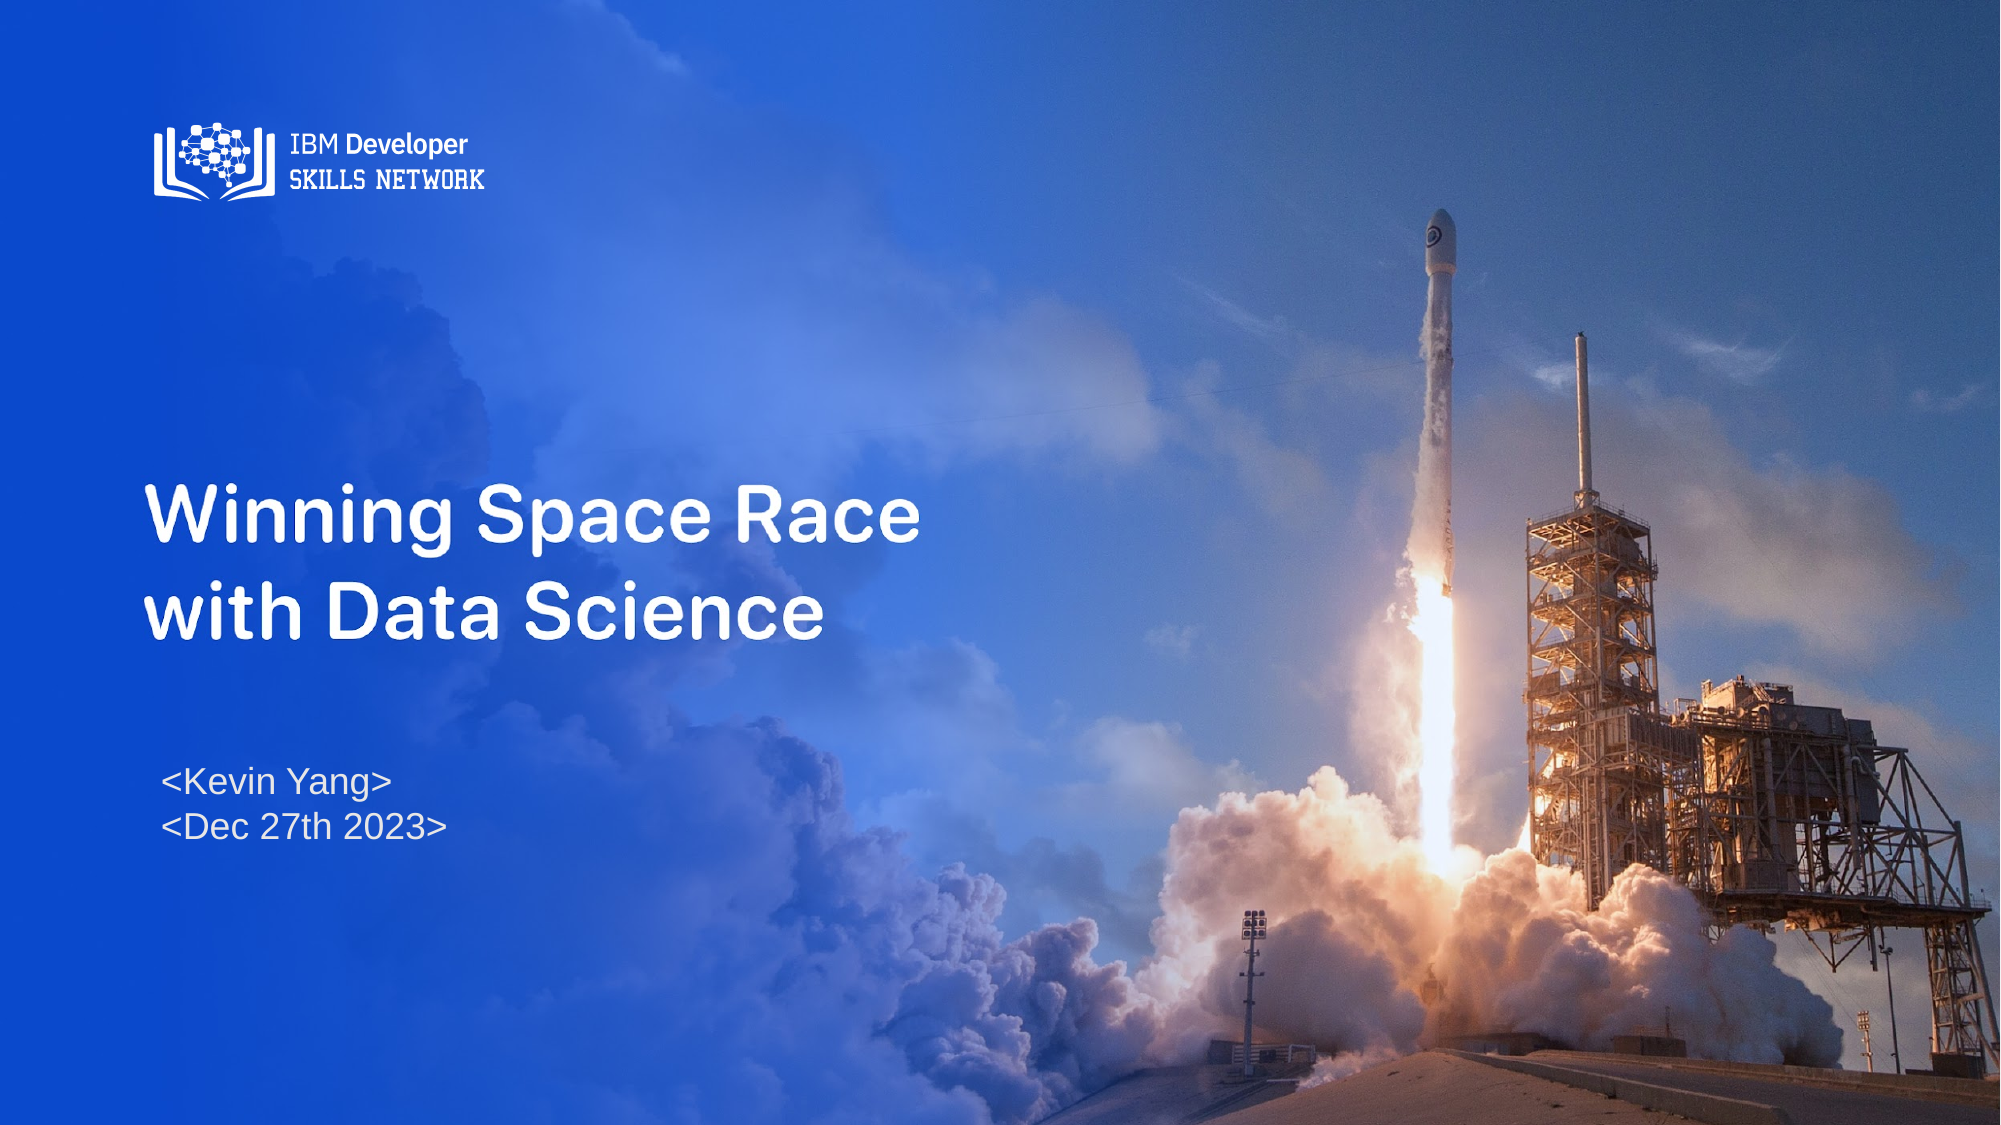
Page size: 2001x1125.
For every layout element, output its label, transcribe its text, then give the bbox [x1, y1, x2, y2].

picture [0, 0, 2001, 1125]
text_box <Kevin Yang> <Dec 27th 2023> [145, 749, 559, 855]
